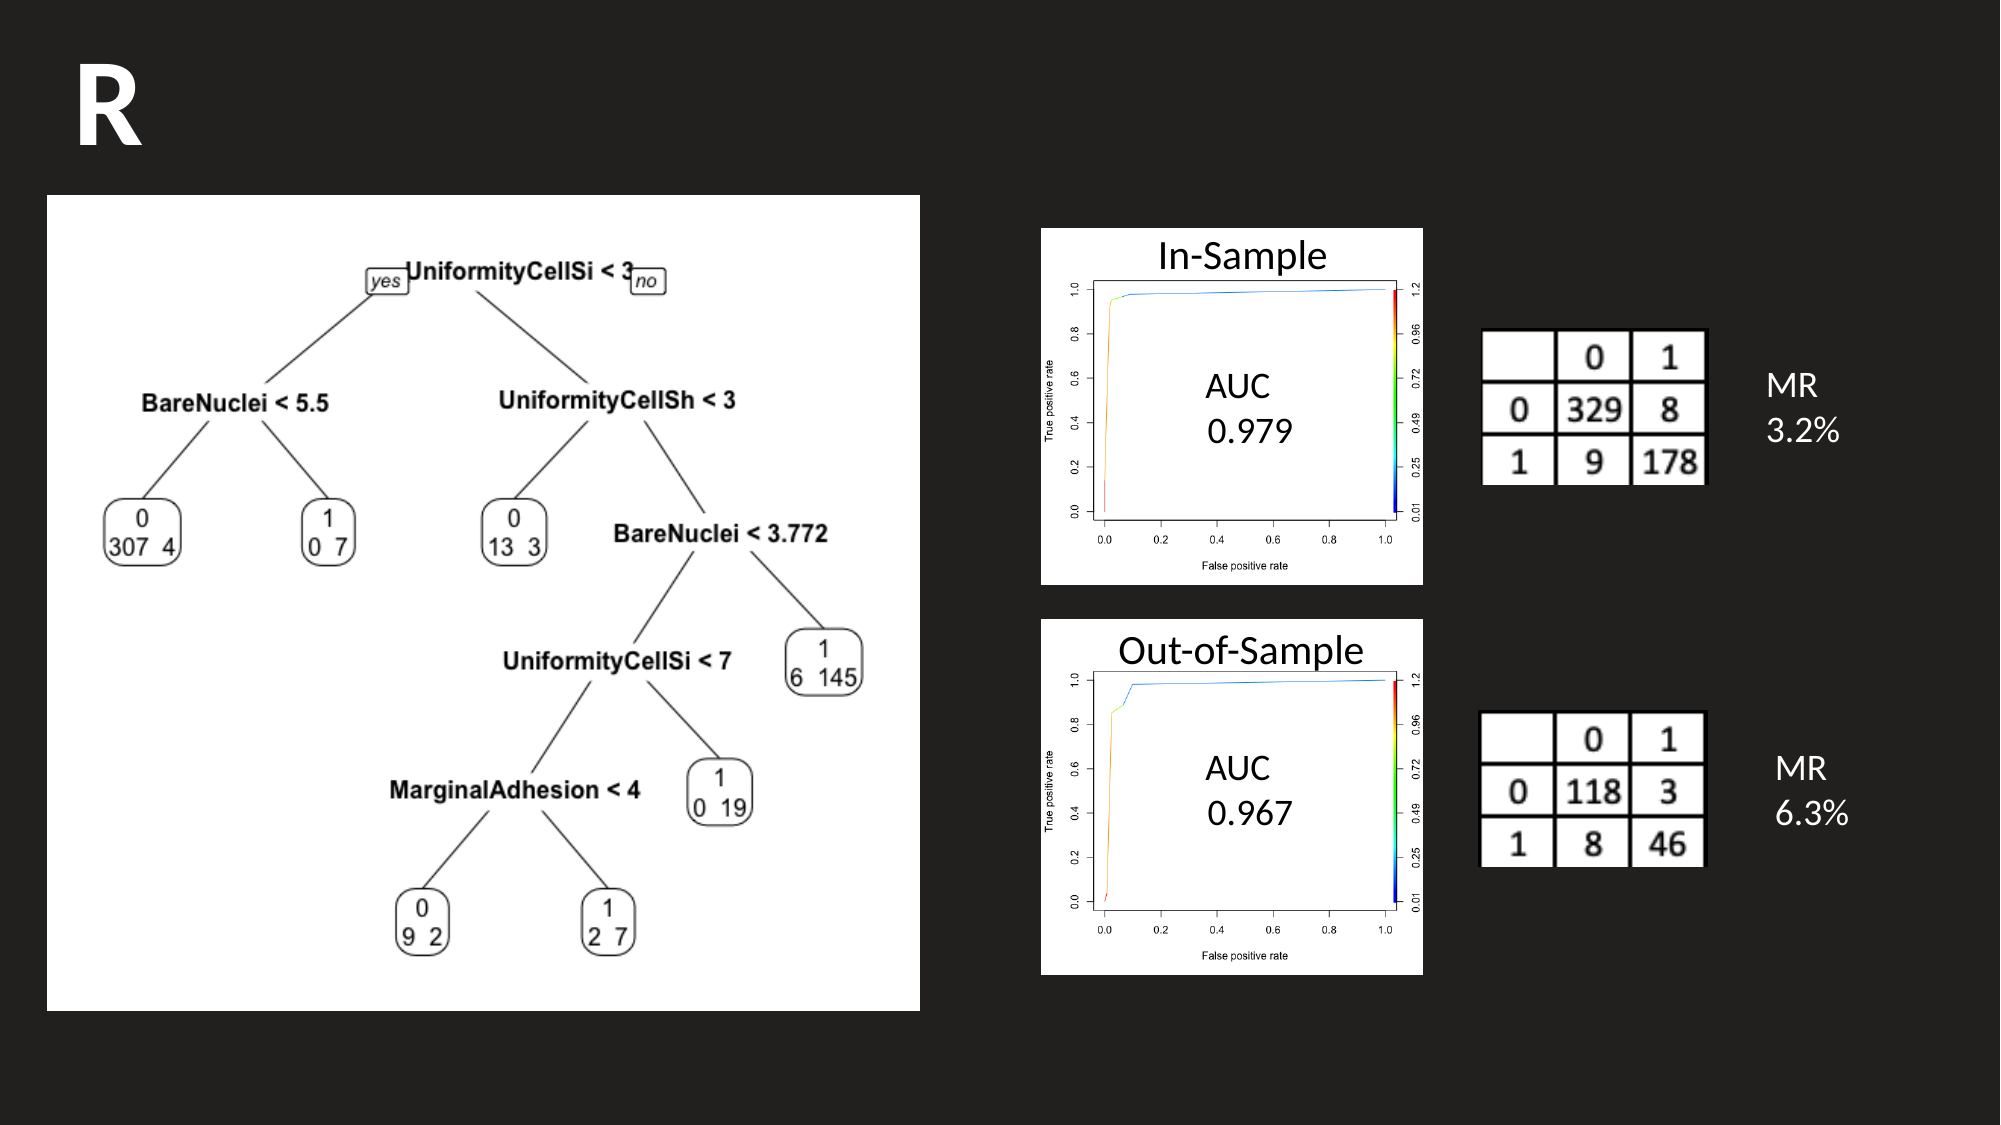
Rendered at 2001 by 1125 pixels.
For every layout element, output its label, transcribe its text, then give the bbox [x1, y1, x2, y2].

picture [47, 195, 920, 1011]
picture [1040, 228, 1423, 585]
text_box R [58, 12, 220, 195]
text_box Out-of-Sample [1103, 615, 1786, 680]
text_box MR 3.2% [1751, 352, 1882, 458]
picture [1040, 618, 1423, 975]
text_box In-Sample [1143, 220, 1665, 286]
picture [1477, 710, 1708, 867]
picture [1480, 328, 1709, 485]
text_box MR 6.3% [1760, 735, 1891, 840]
